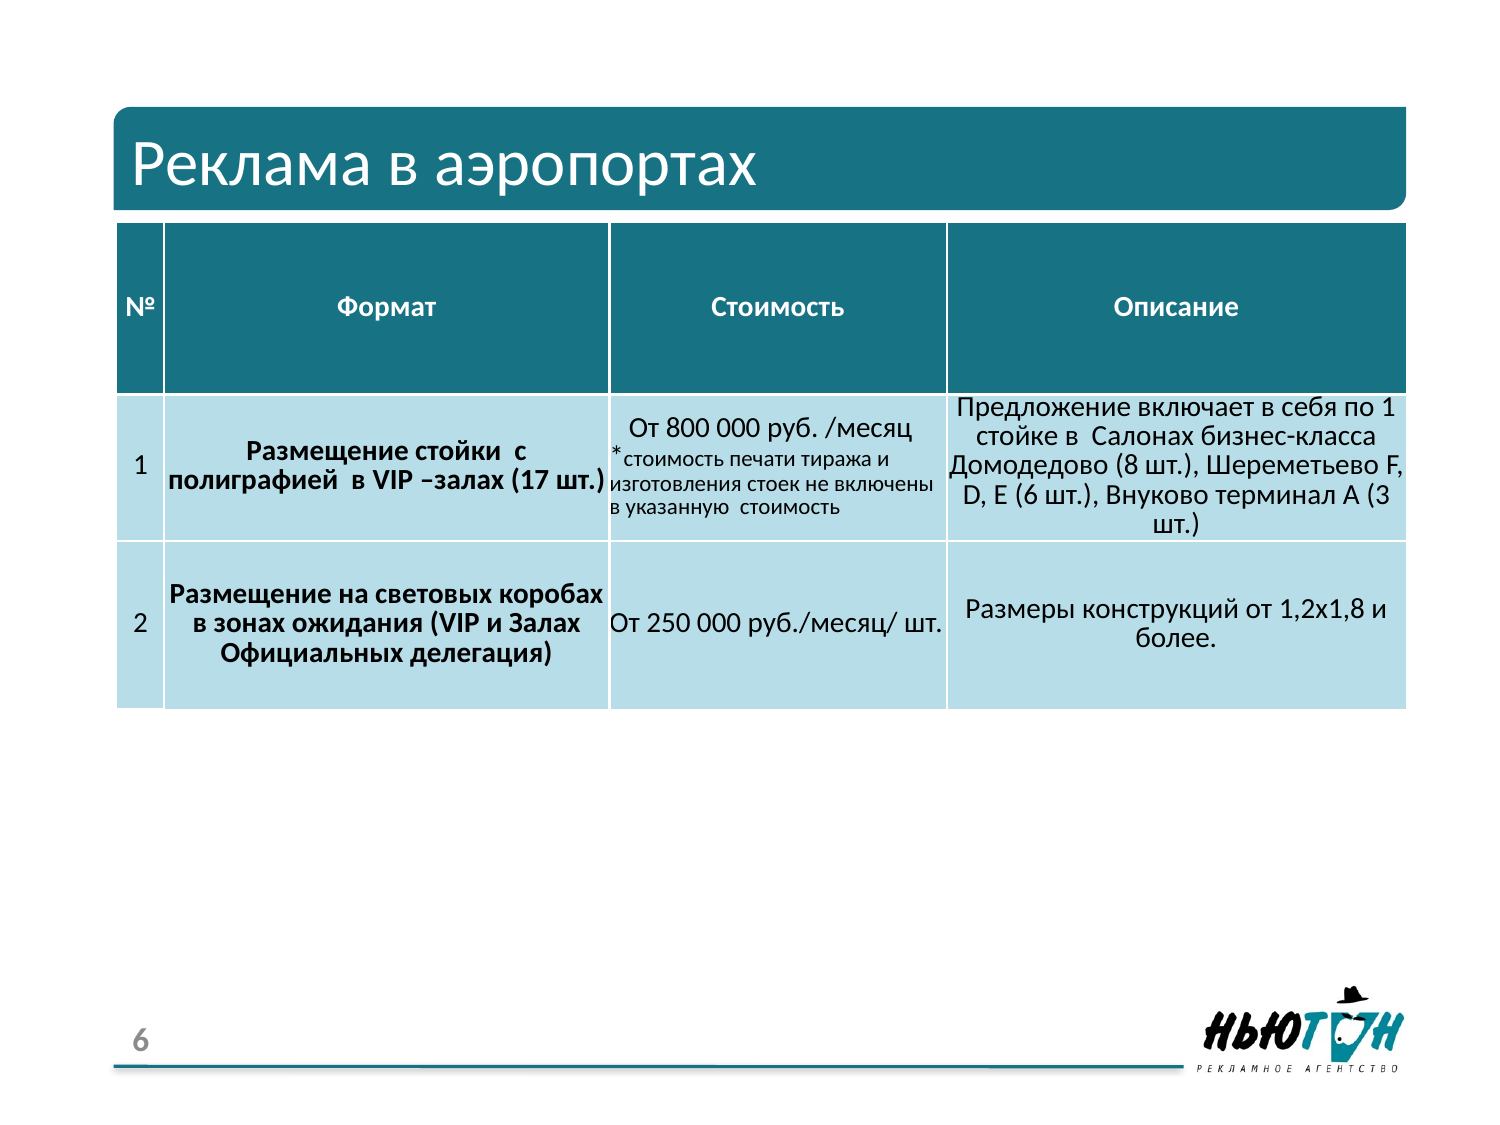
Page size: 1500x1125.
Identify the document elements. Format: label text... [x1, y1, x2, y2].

table_cell Предложение включает в себя по 1 стойке в Салонах бизнес-класса Домодедово (8 шт.), Шереметьево F, D, E (6 шт.), Внуково терминал А (3 шт.) [948, 396, 1406, 540]
table_cell 1 [117, 396, 163, 540]
table_header Стоимость [611, 223, 946, 393]
table_cell Размеры конструкций от 1,2х1,8 и более. [948, 542, 1406, 709]
slide_number 6 [78, 1007, 164, 1068]
table_cell От 250 000 руб./месяц/ шт. [611, 542, 946, 709]
table_header № [117, 223, 163, 393]
table_cell От 800 000 руб. /месяц *стоимость печати тиража и изготовления стоек не включены в указанную стоимость [611, 396, 946, 540]
table_cell Размещение на световых коробах в зонах ожидания (VIP и Залах Официальных делегация) [165, 542, 608, 709]
table_header Формат [165, 223, 608, 393]
table_cell 2 [117, 542, 163, 708]
table_cell Размещение стойки с полиграфией в VIP –залах (17 шт.) [165, 396, 608, 540]
picture [1195, 984, 1407, 1078]
text_box Реклама в аэропортах [113, 106, 1407, 211]
table_header Описание [948, 223, 1406, 393]
